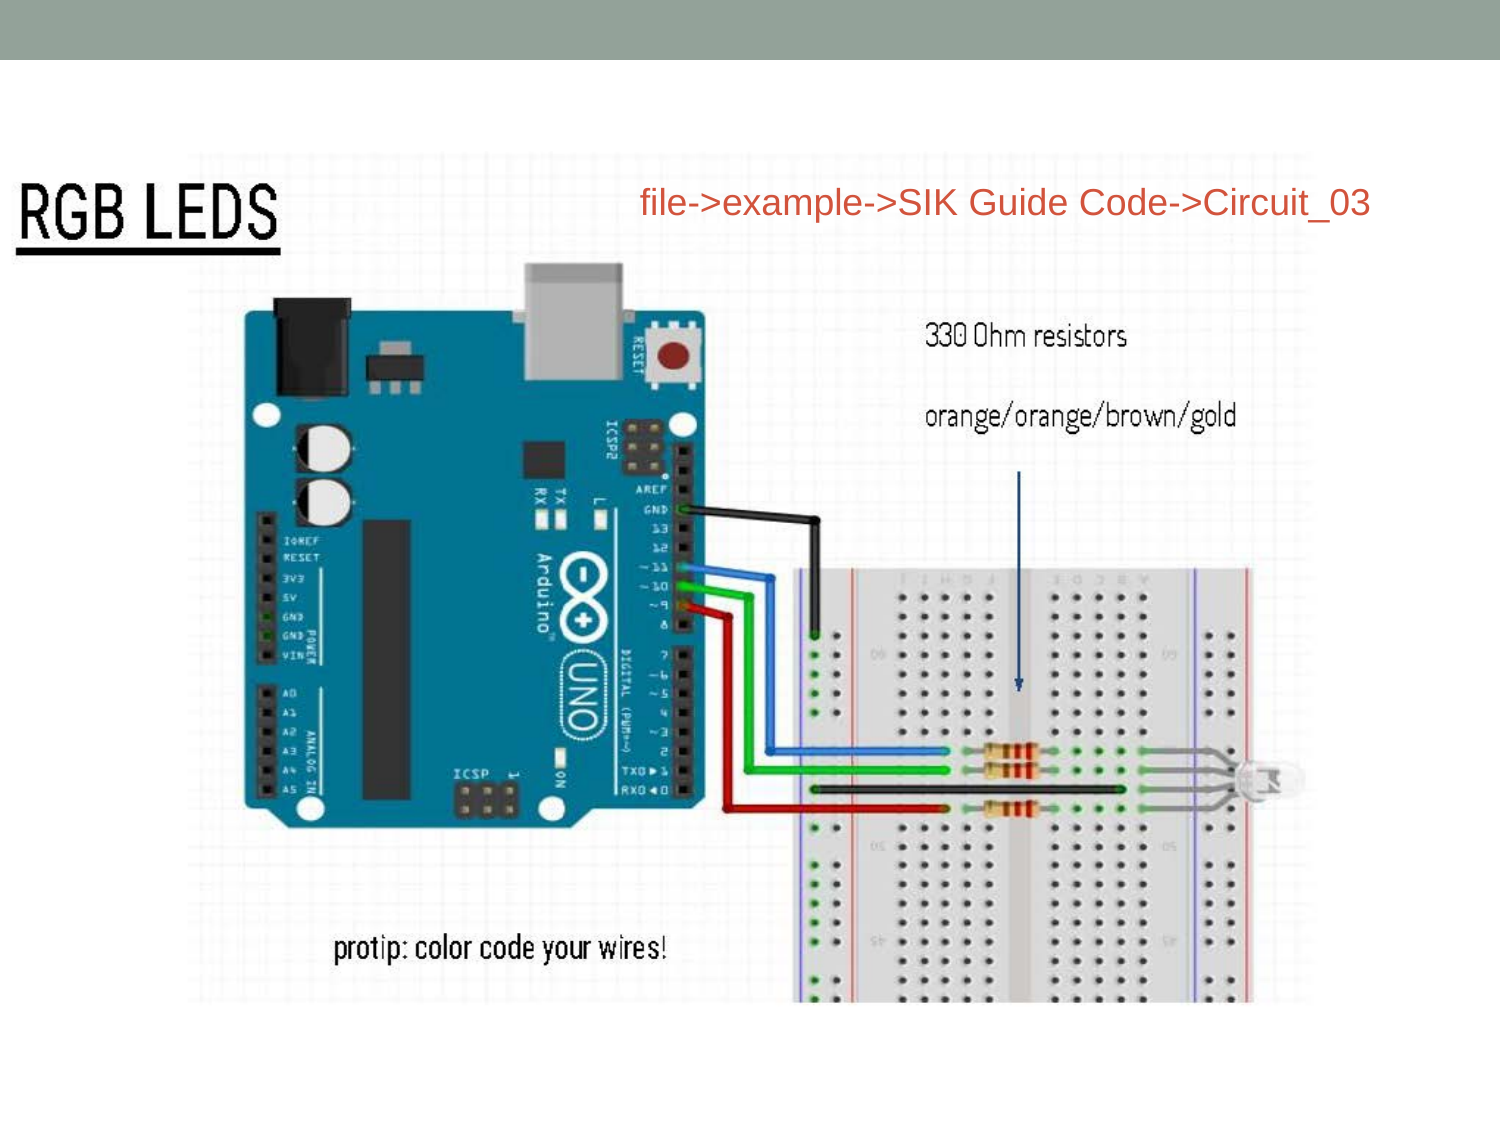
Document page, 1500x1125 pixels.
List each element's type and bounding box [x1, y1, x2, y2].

picture [0, 140, 1500, 1125]
